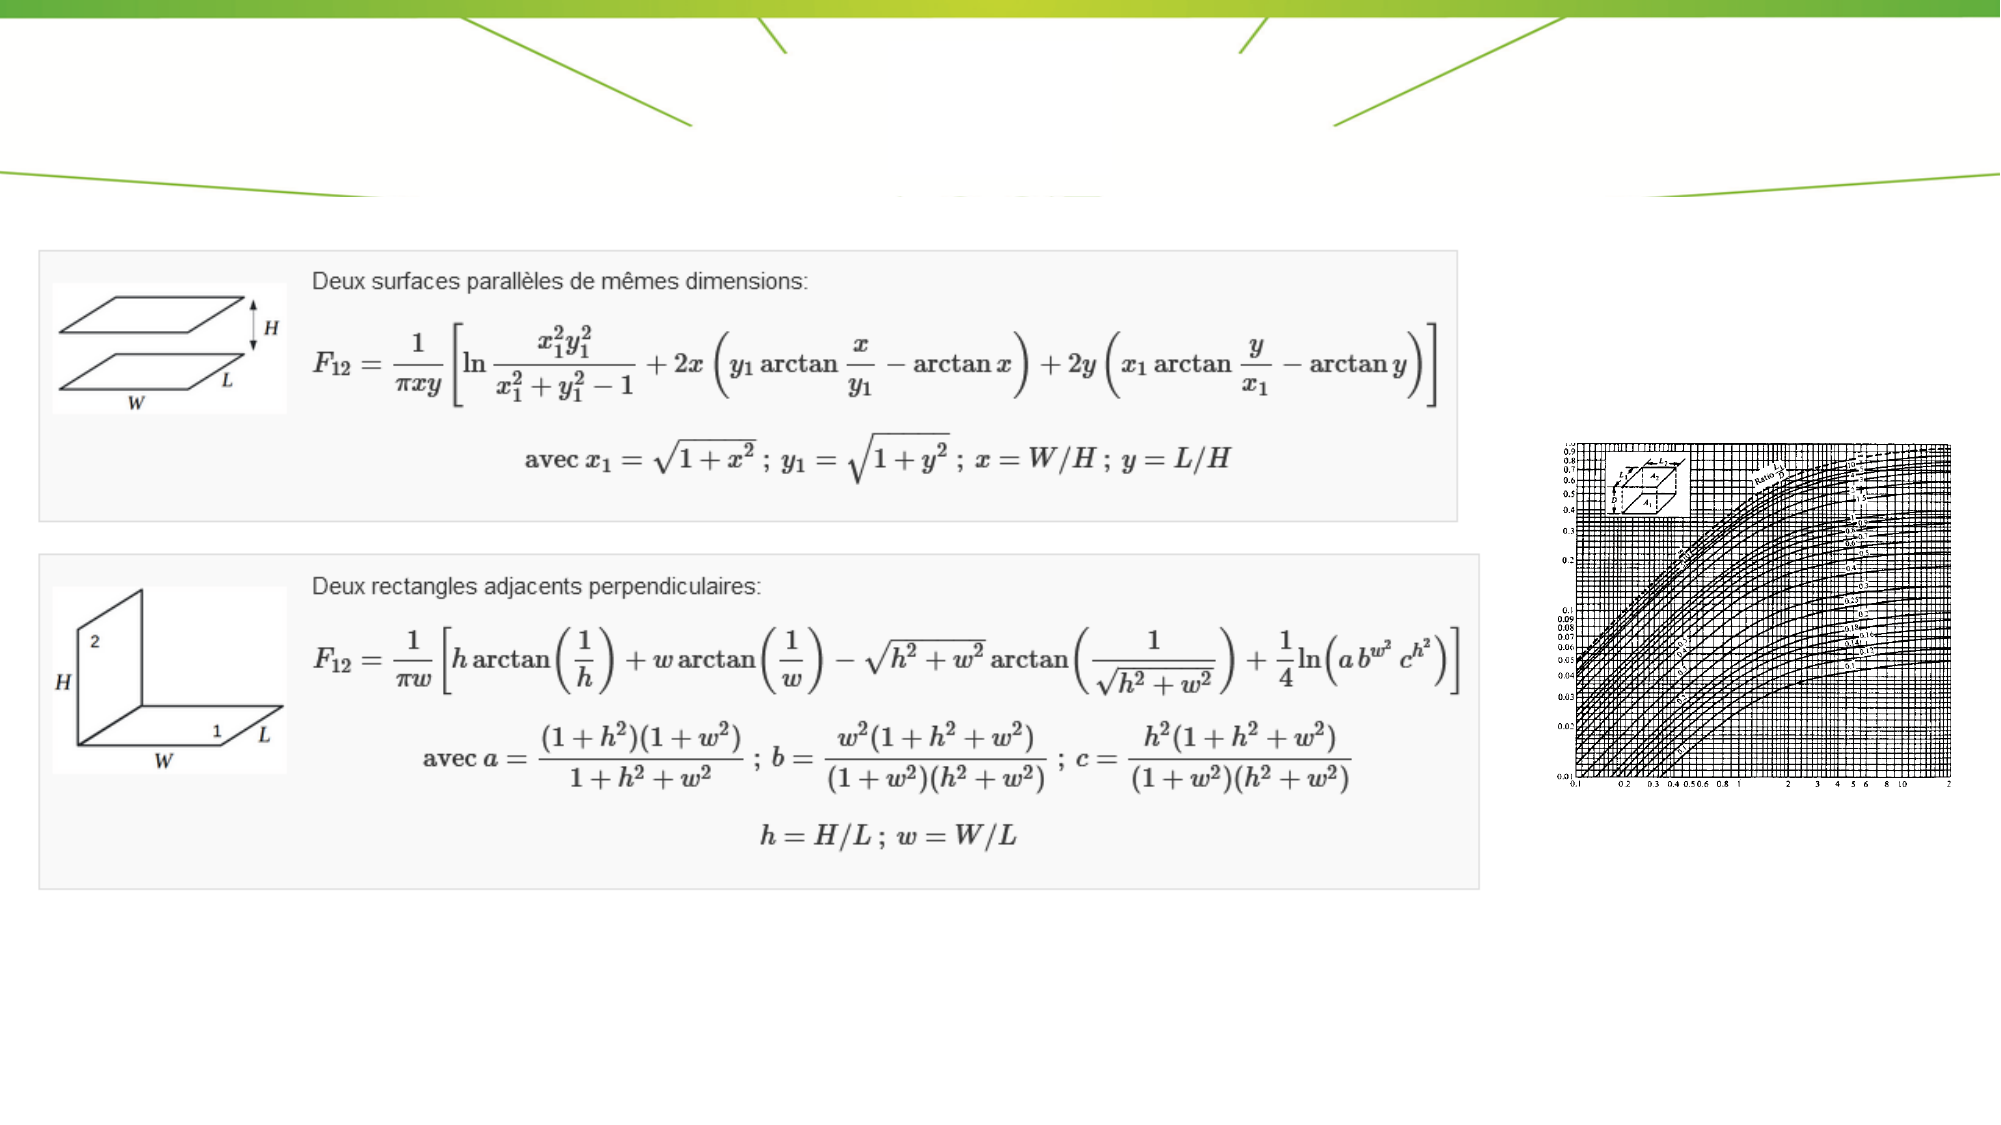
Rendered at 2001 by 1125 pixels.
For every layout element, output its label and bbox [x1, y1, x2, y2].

picture [1556, 443, 1951, 787]
picture [33, 244, 1488, 898]
picture [0, 0, 2000, 197]
